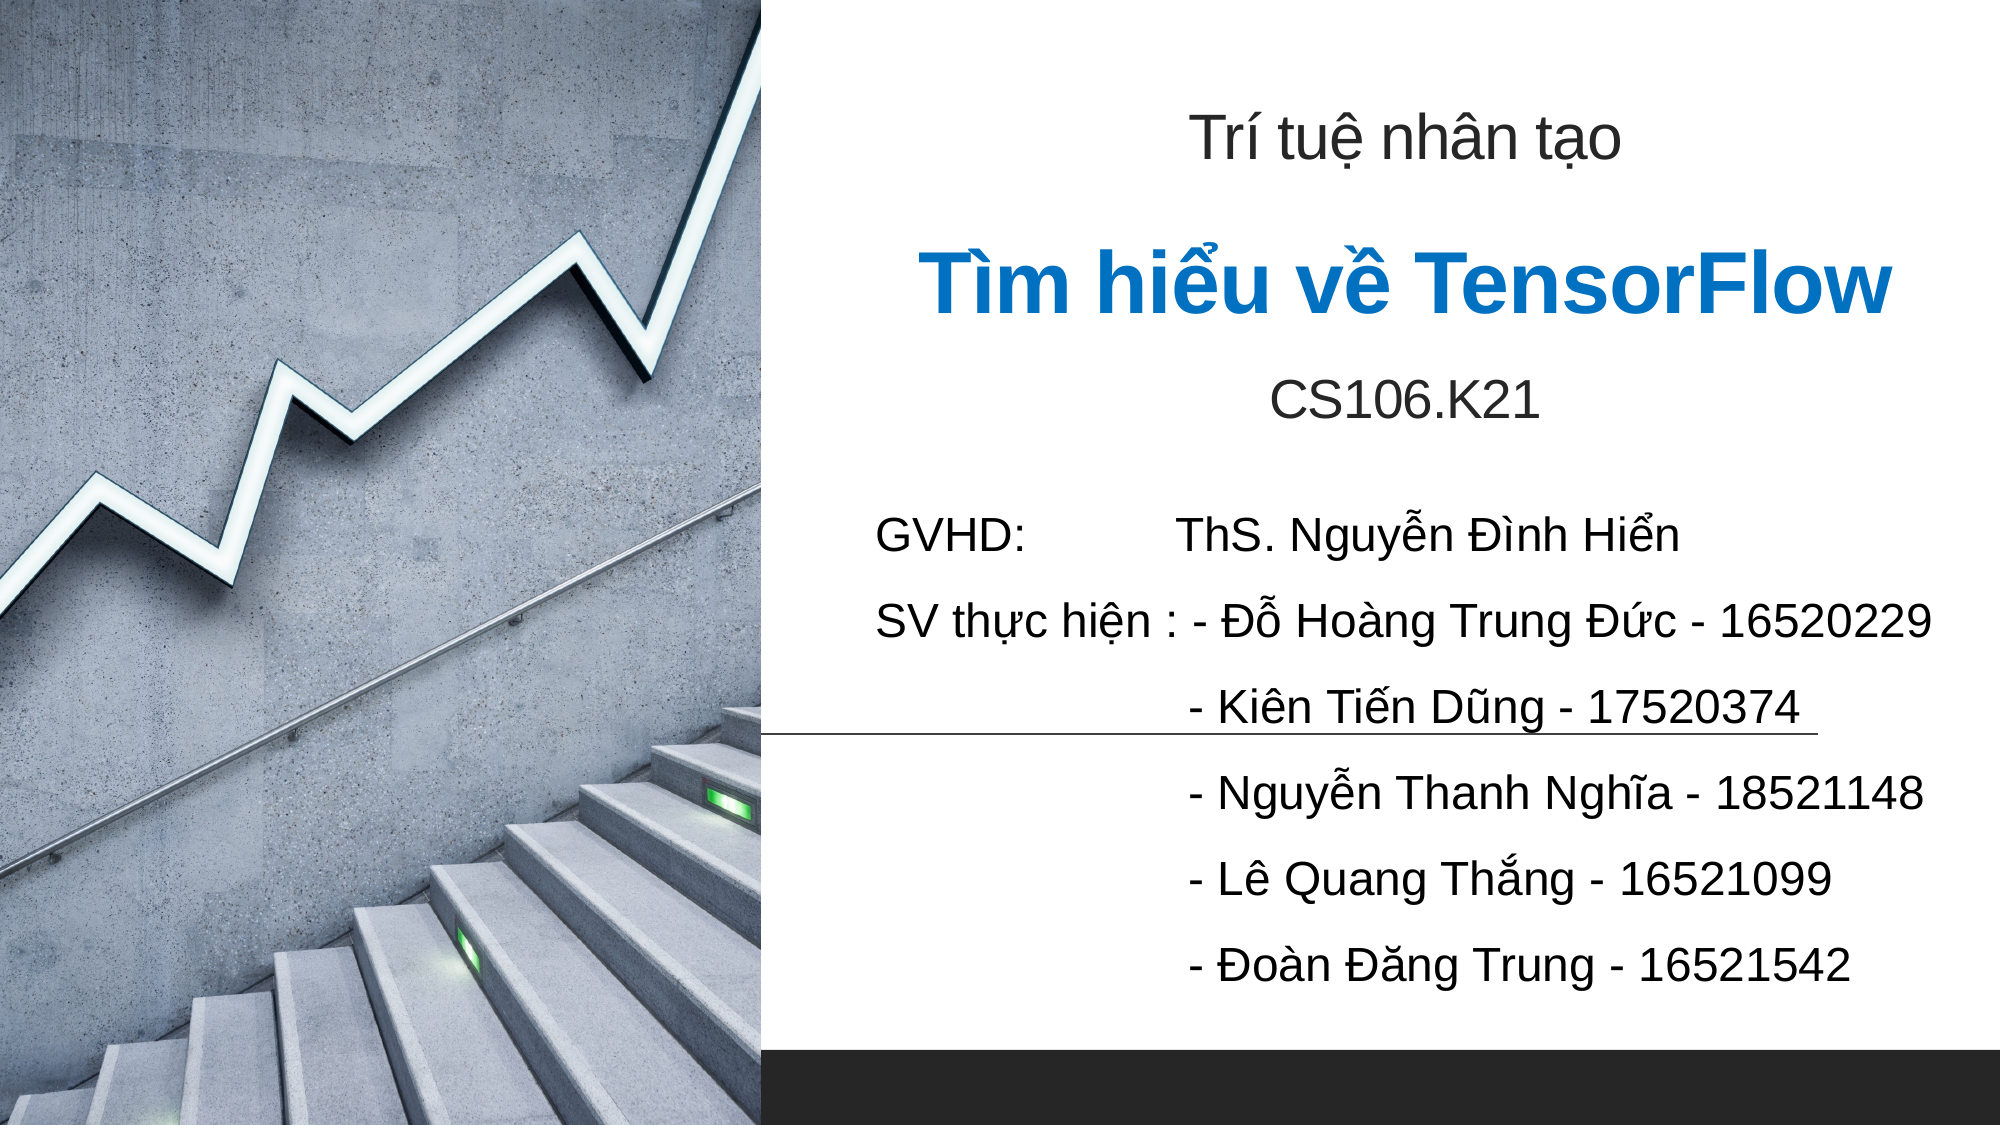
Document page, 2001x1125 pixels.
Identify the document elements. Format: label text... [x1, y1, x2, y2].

text_box GVHD: ThS. Nguyễn Đình Hiển SV thực hiện : - Đỗ Hoàng Trung Đức - 16520229 - Kiên Tiến Dũng - 17520374 - Nguyễn Thanh Nghĩa - 18521148 - Lê Quang Thắng - 16521099 - Đoàn Đăng Trung - 16521542 [860, 467, 1951, 1085]
picture [0, 0, 761, 1125]
title Trí tuệ nhân tạo Tìm hiểu về TensorFlow CS106.K21 [892, 0, 1919, 467]
